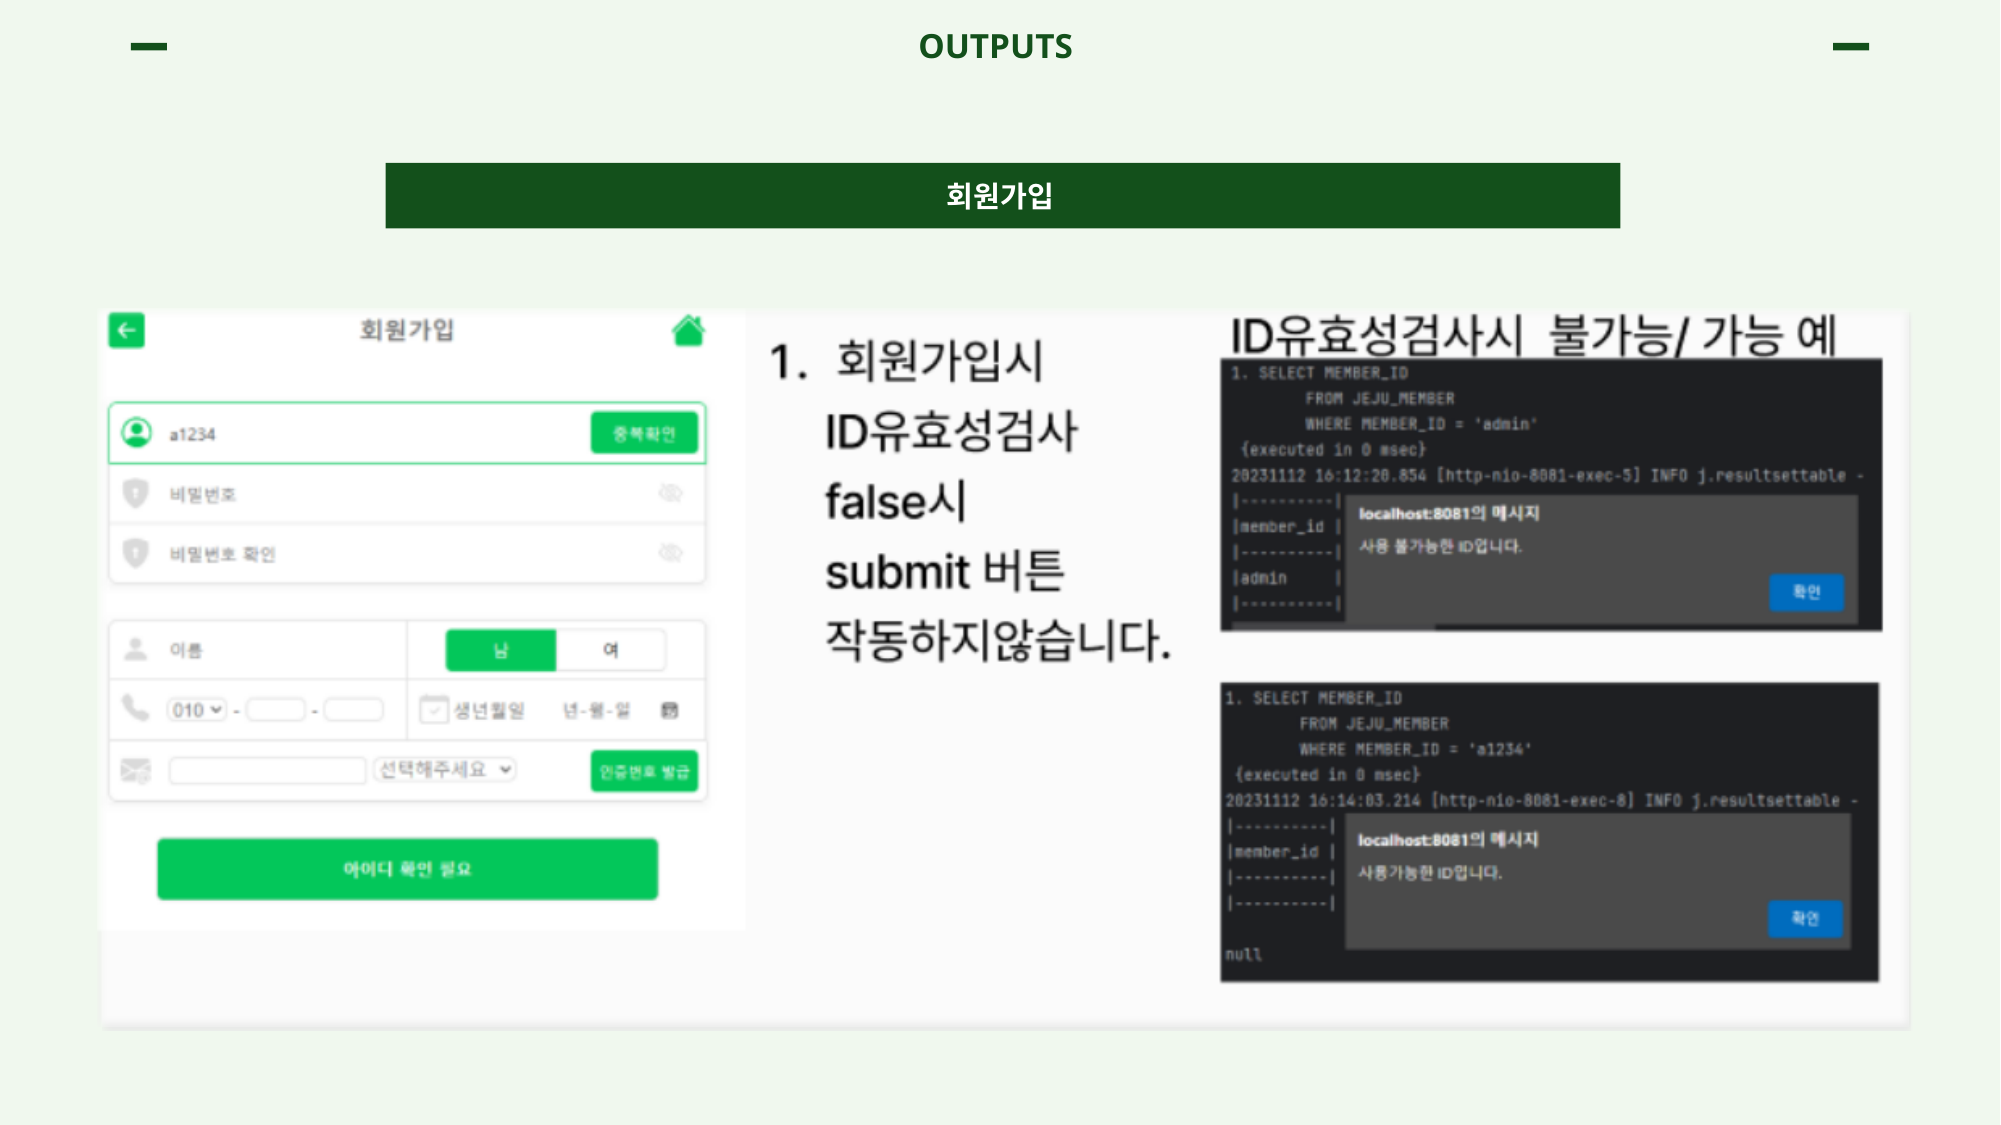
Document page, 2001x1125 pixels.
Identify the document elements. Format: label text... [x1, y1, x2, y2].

text_box [384, 161, 1622, 230]
text_box 회원가입 [820, 170, 1181, 221]
text_box OUTPUTS [819, 18, 1181, 73]
text_box [129, 41, 168, 52]
text_box [1832, 41, 1871, 52]
picture [97, 307, 1909, 1027]
